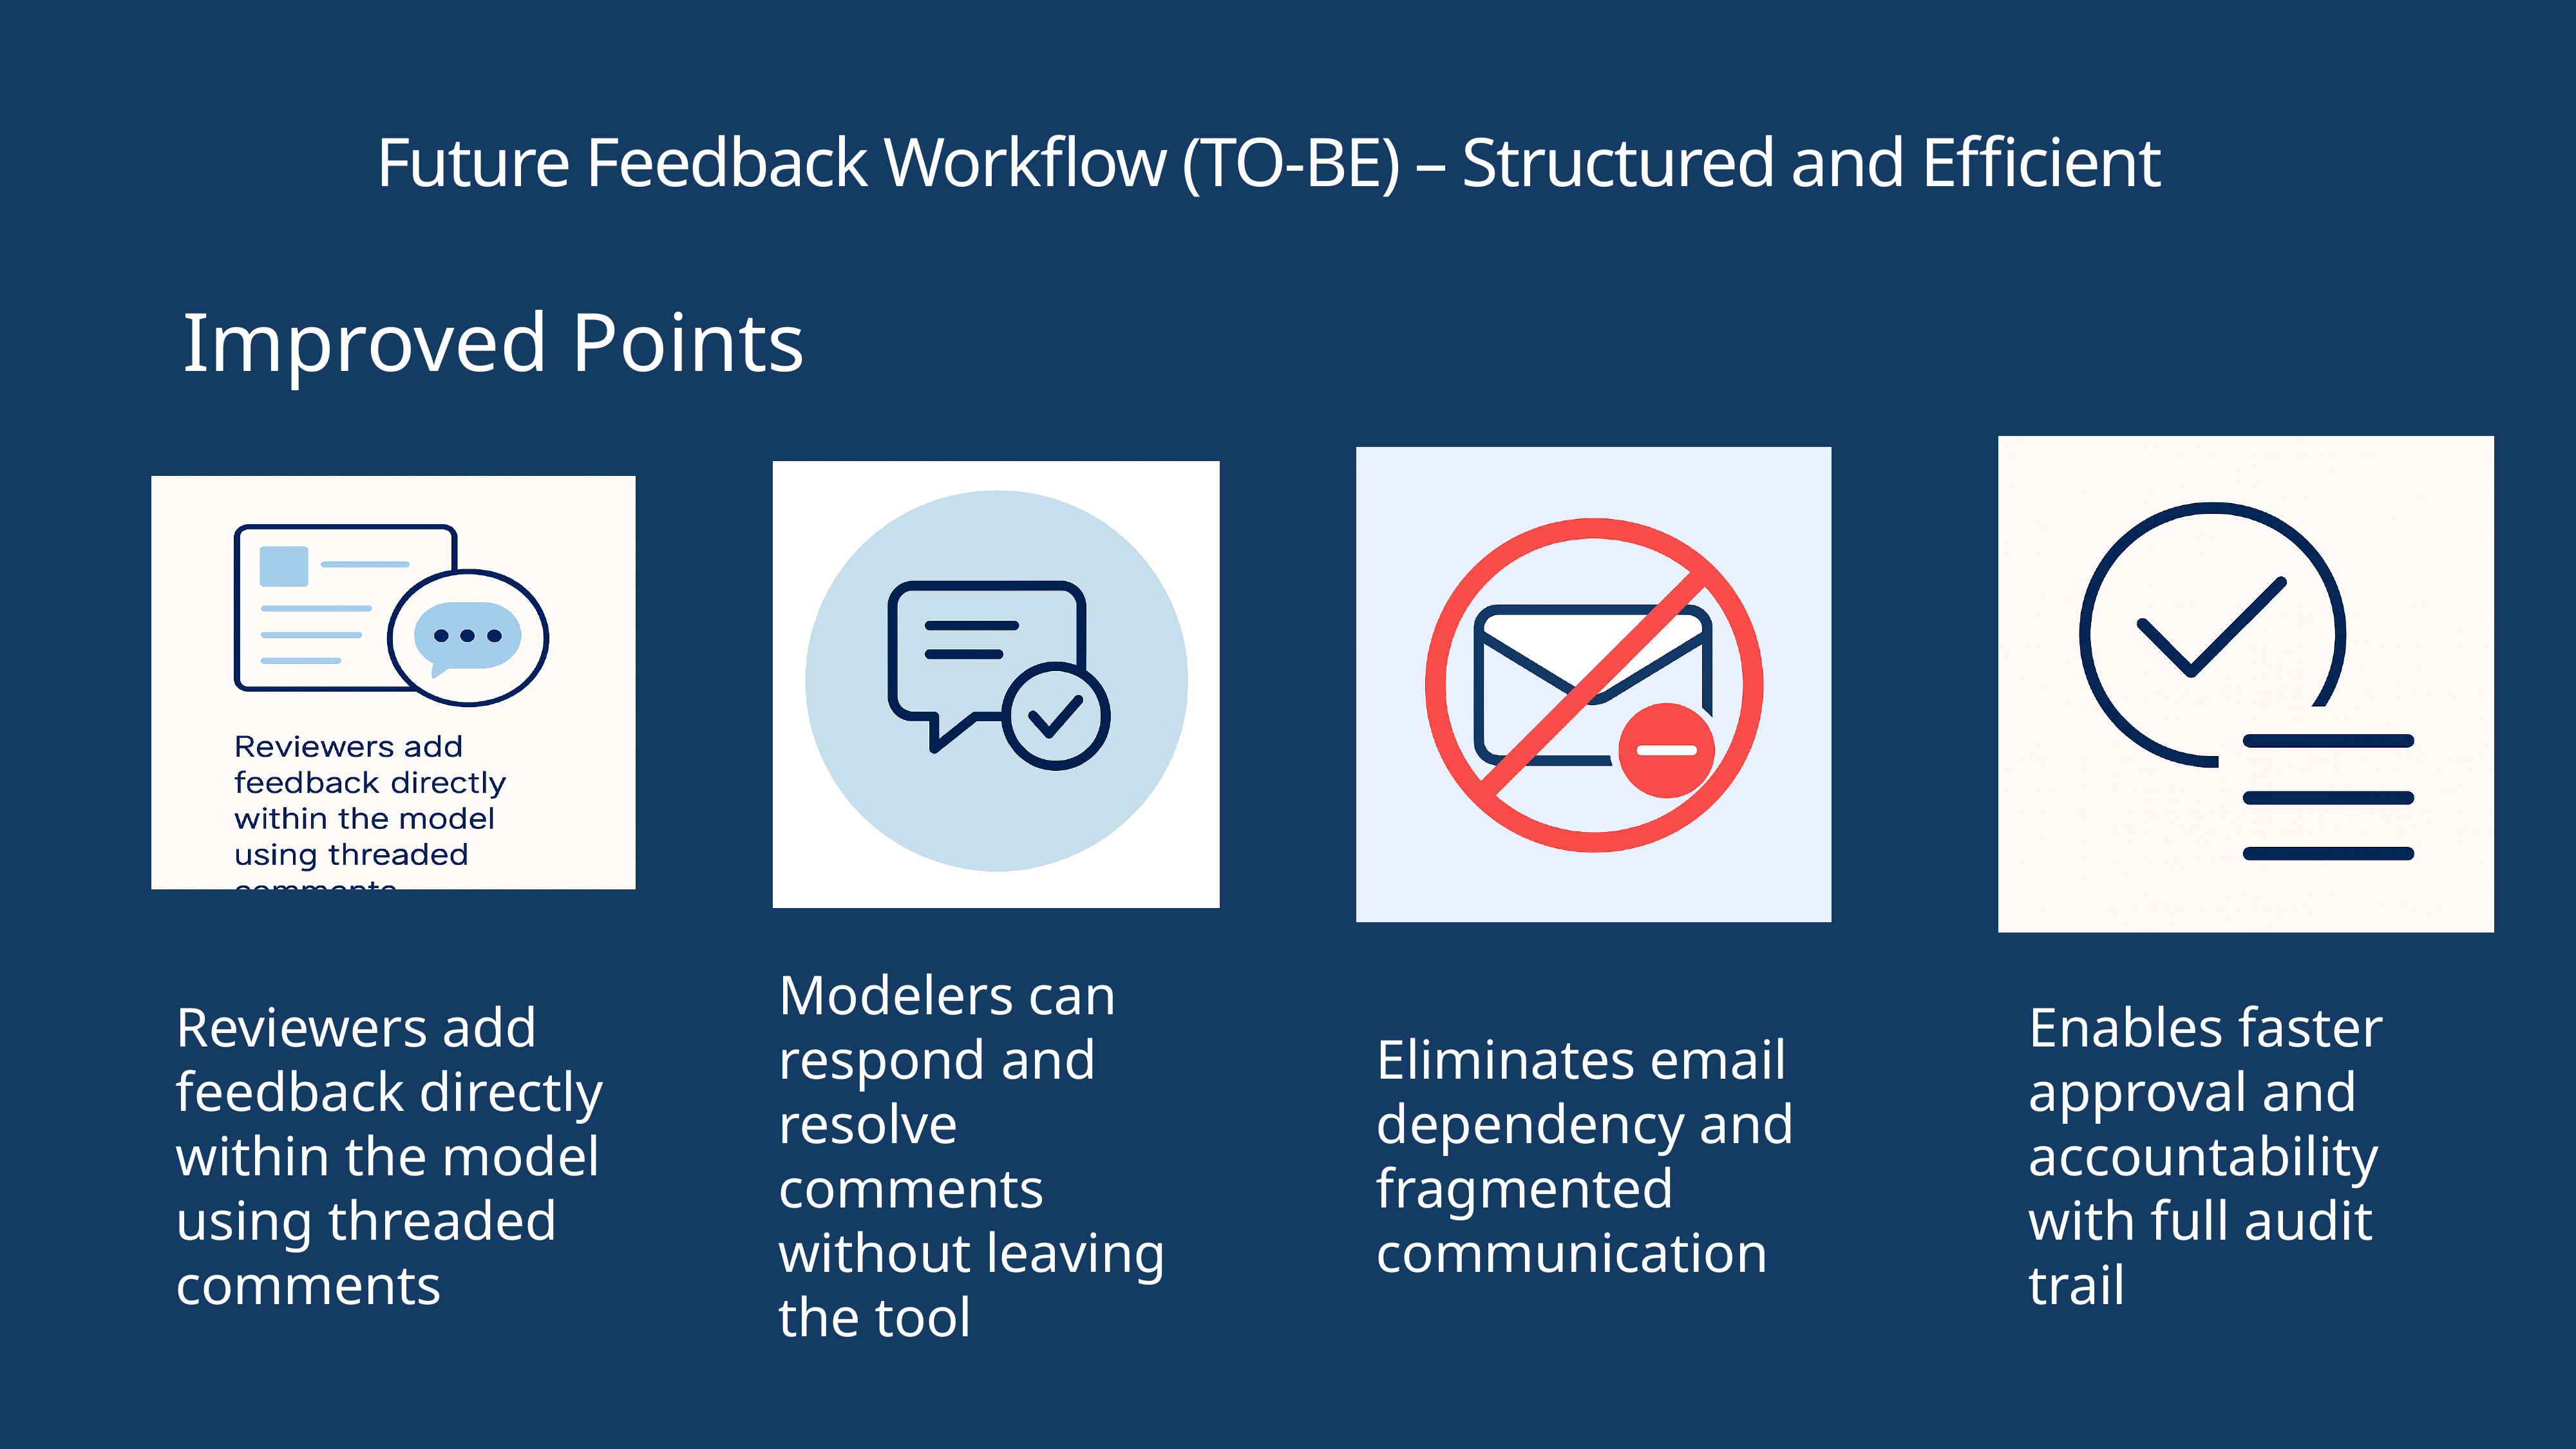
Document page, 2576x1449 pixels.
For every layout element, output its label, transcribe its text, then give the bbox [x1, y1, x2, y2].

picture [1356, 447, 1832, 922]
picture [1998, 436, 2495, 933]
text_box Improved Points [177, 285, 812, 393]
picture [772, 460, 1220, 908]
picture [151, 476, 636, 889]
title Future Feedback Workflow (TO-BE) – Structured and Efficient [160, 41, 2378, 205]
text_box Enables faster approval and accountability with full audit trail [2023, 987, 2470, 1321]
text_box Reviewers add feedback directly within the model using threaded comments [170, 987, 617, 1321]
text_box Modelers can respond and resolve comments without leaving the tool [773, 955, 1220, 1353]
text_box Eliminates email dependency and fragmented communication [1370, 1019, 1817, 1289]
